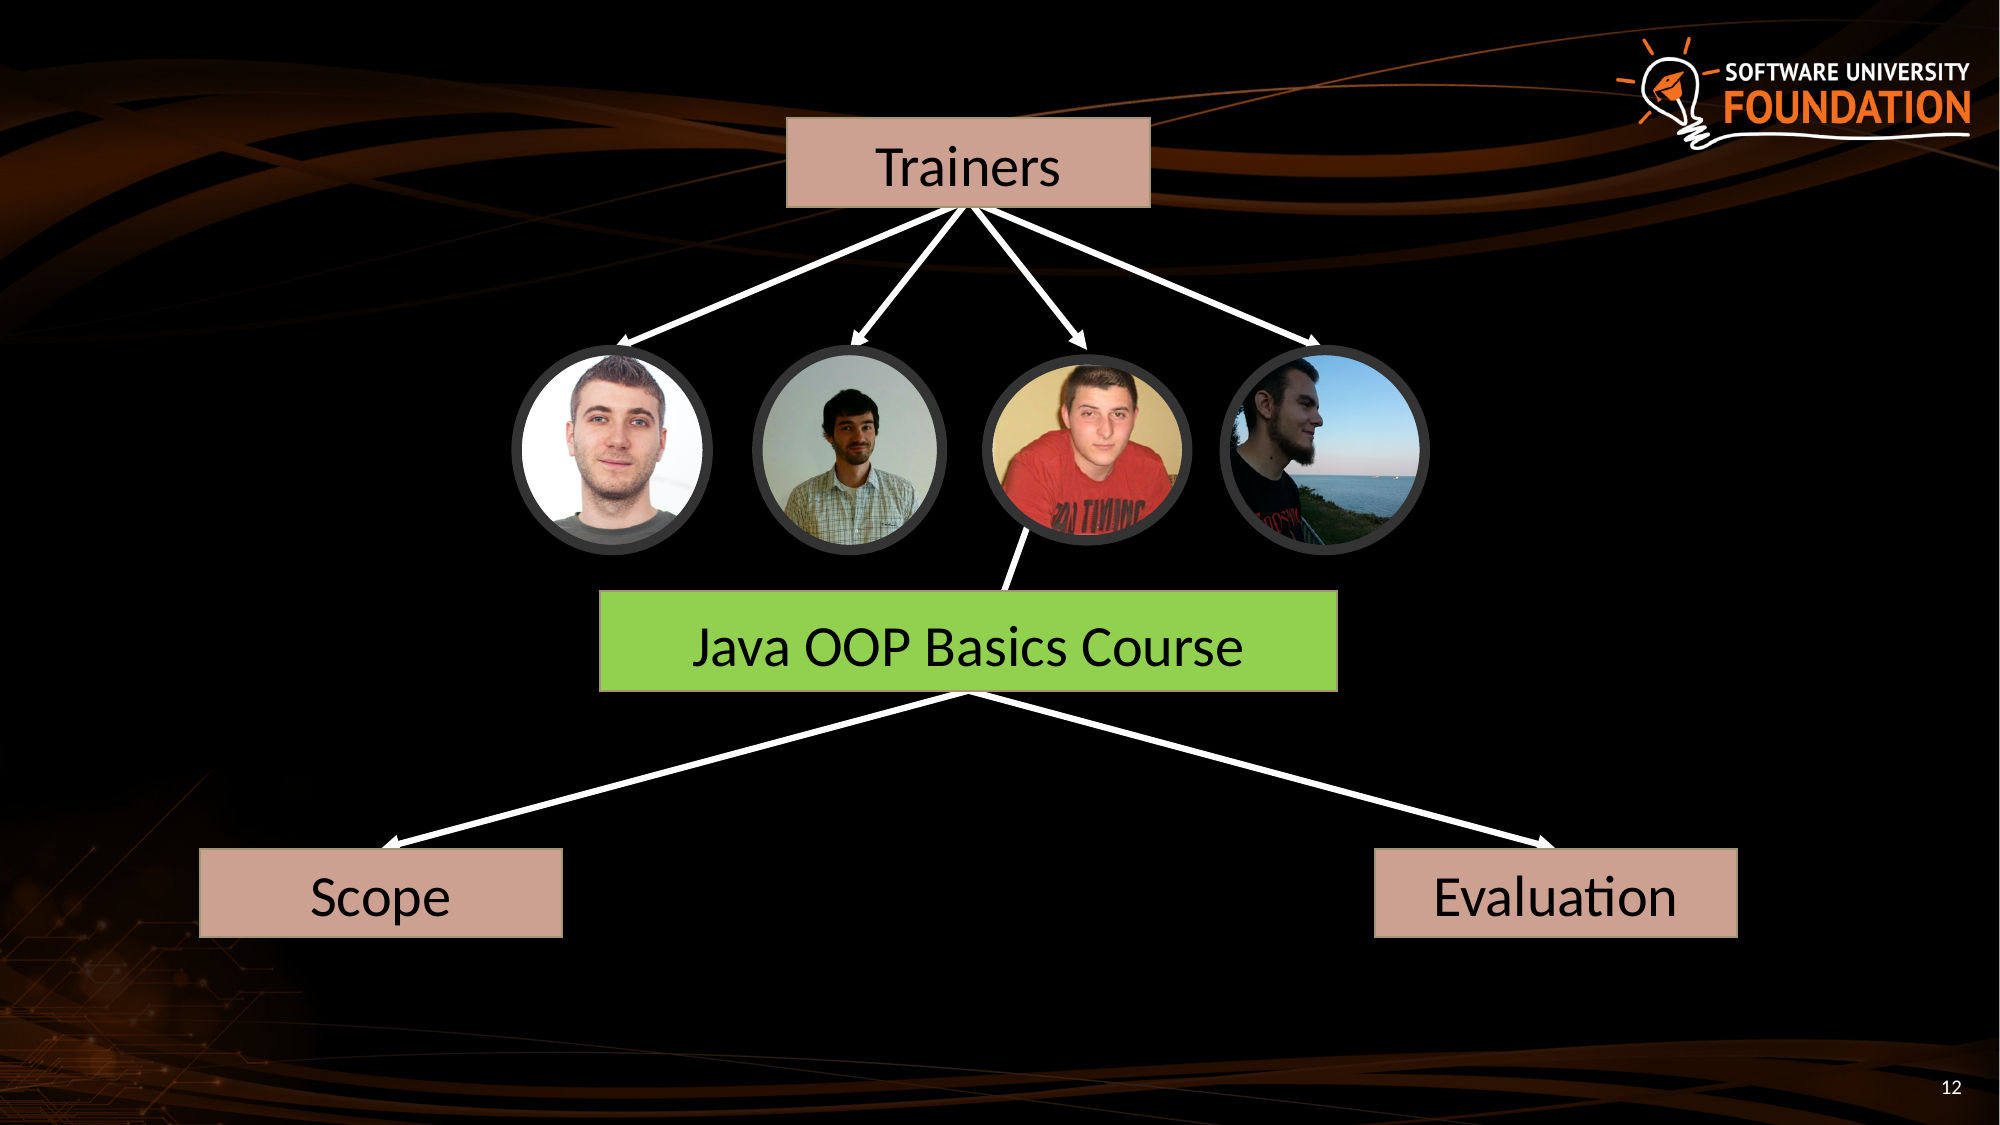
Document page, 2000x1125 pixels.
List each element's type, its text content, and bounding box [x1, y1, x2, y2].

slide_number 12 [1897, 1070, 1968, 1103]
text_box Java OOP Basics Course [599, 590, 1338, 690]
text_box Scope [199, 848, 563, 938]
picture [0, 0, 2000, 1125]
text_box Trainers [786, 117, 1151, 199]
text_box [968, 690, 1556, 849]
text_box Evaluation [1374, 848, 1738, 938]
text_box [380, 690, 968, 849]
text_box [969, 199, 1325, 350]
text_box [612, 199, 969, 350]
